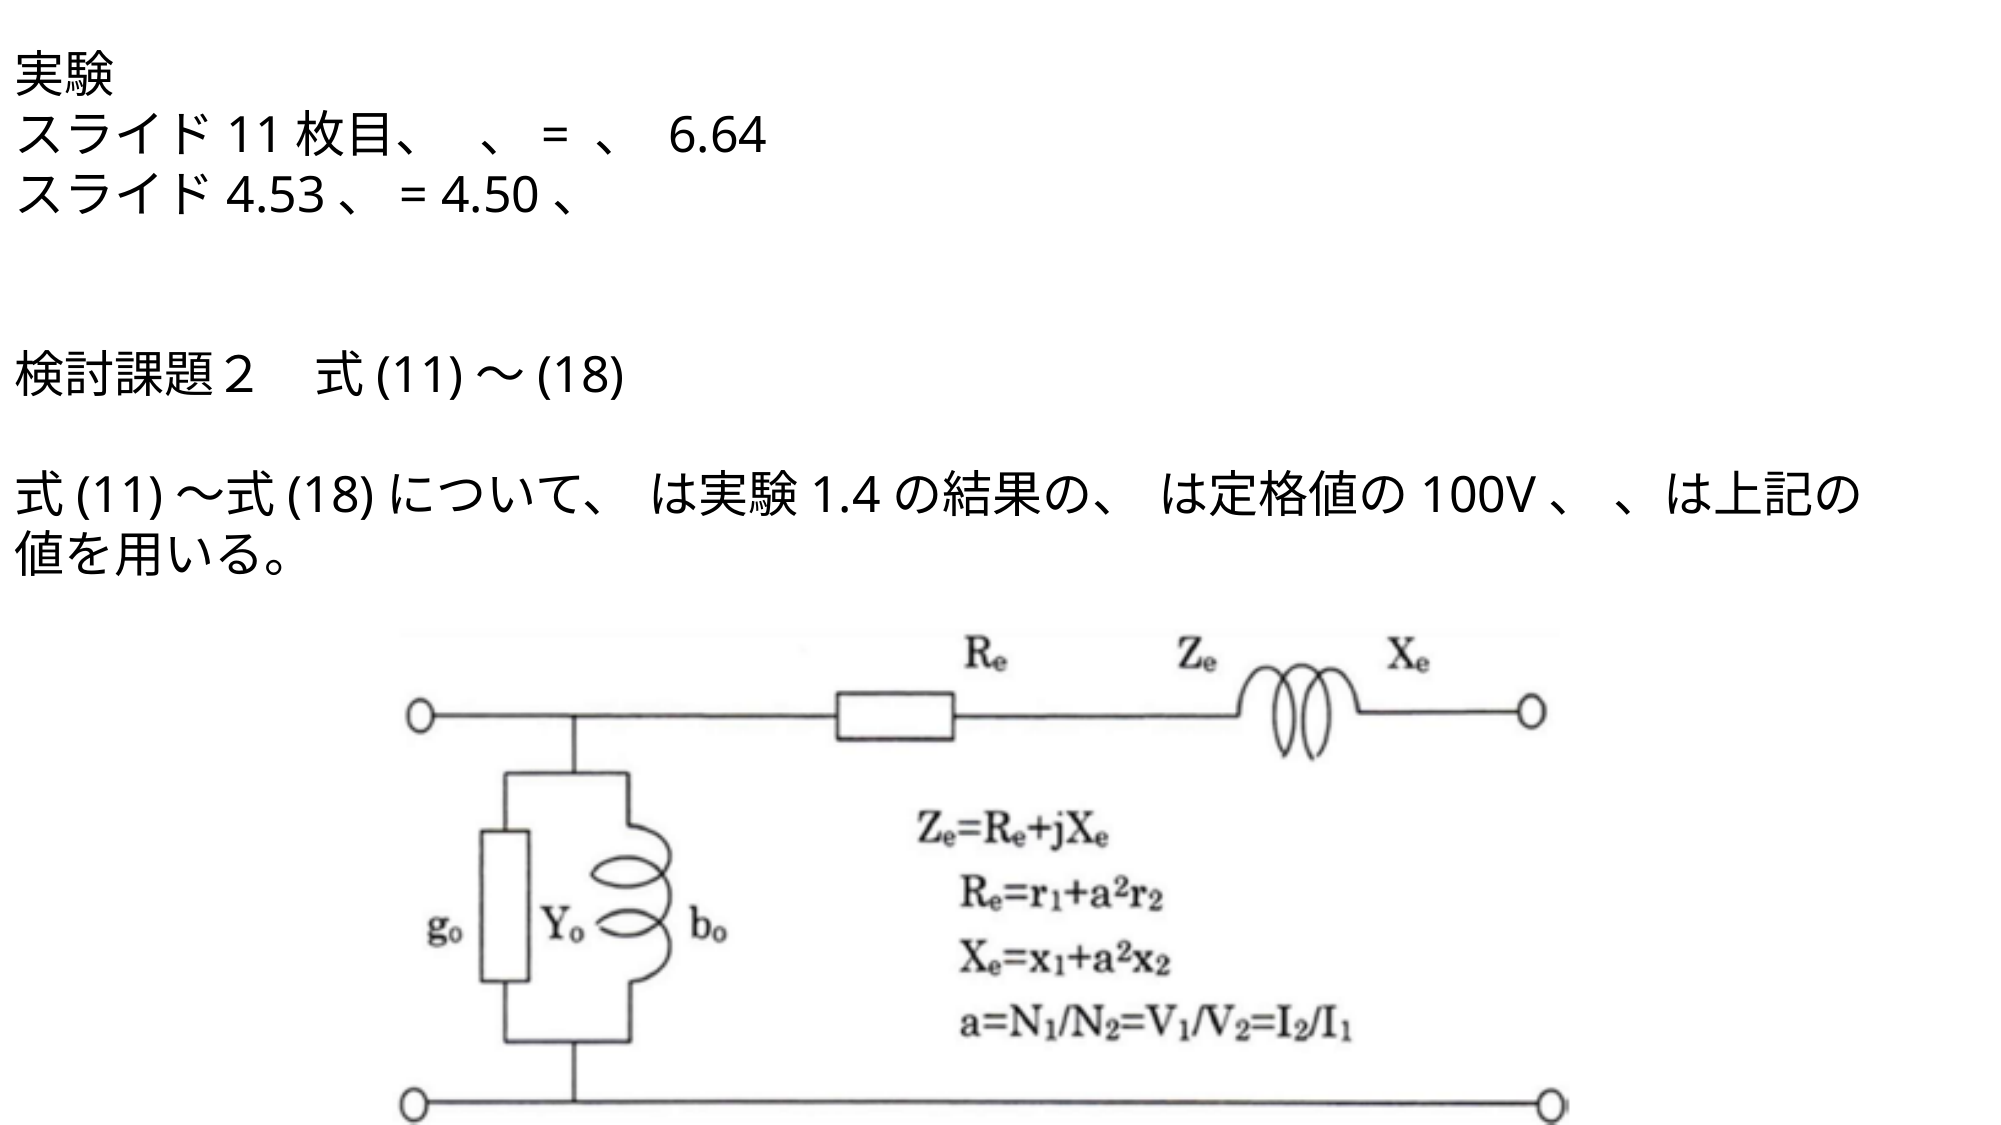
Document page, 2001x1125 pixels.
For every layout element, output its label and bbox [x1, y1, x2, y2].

picture [342, 590, 1658, 1125]
